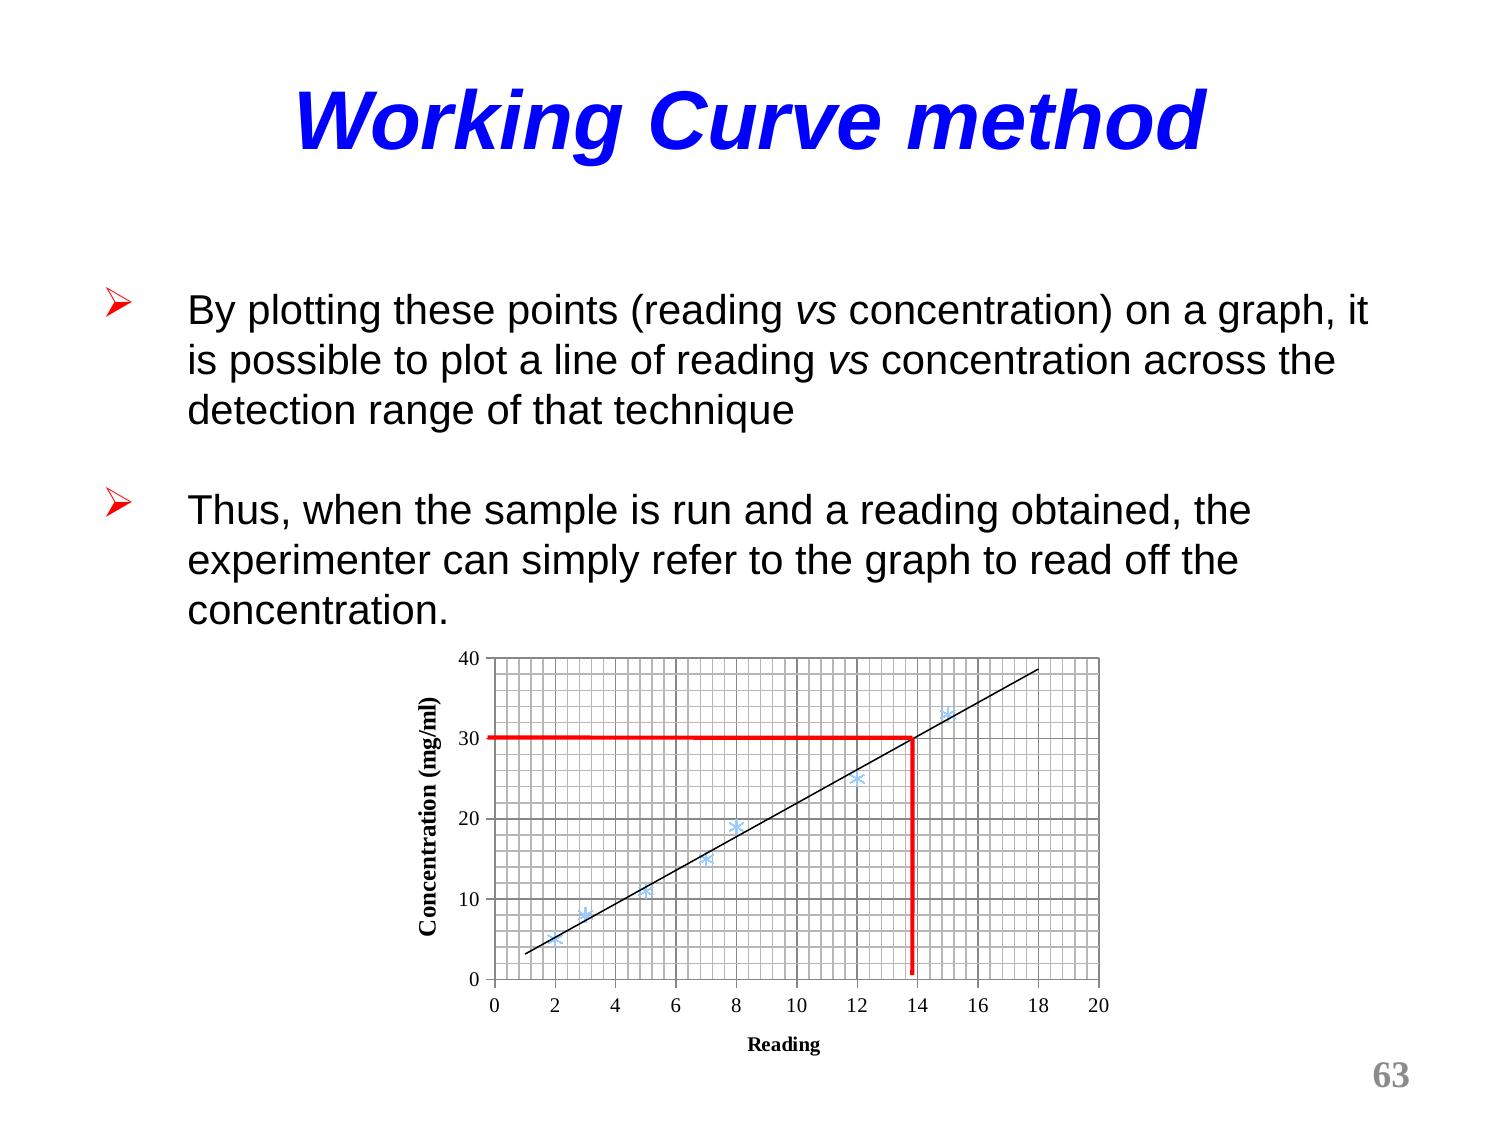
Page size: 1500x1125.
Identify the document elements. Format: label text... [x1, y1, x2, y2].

text_box By plotting these points (reading vs concentration) on a graph, it is possible to plot a line of reading vs concentration across the detection range of that technique Thus, when the sample is run and a reading obtained, the experimenter can simply refer to the graph to read off the concentration. [87, 275, 1425, 640]
slide_number 63 [1074, 1042, 1425, 1103]
chart [374, 637, 1126, 1088]
title Working Curve method [162, 45, 1338, 188]
